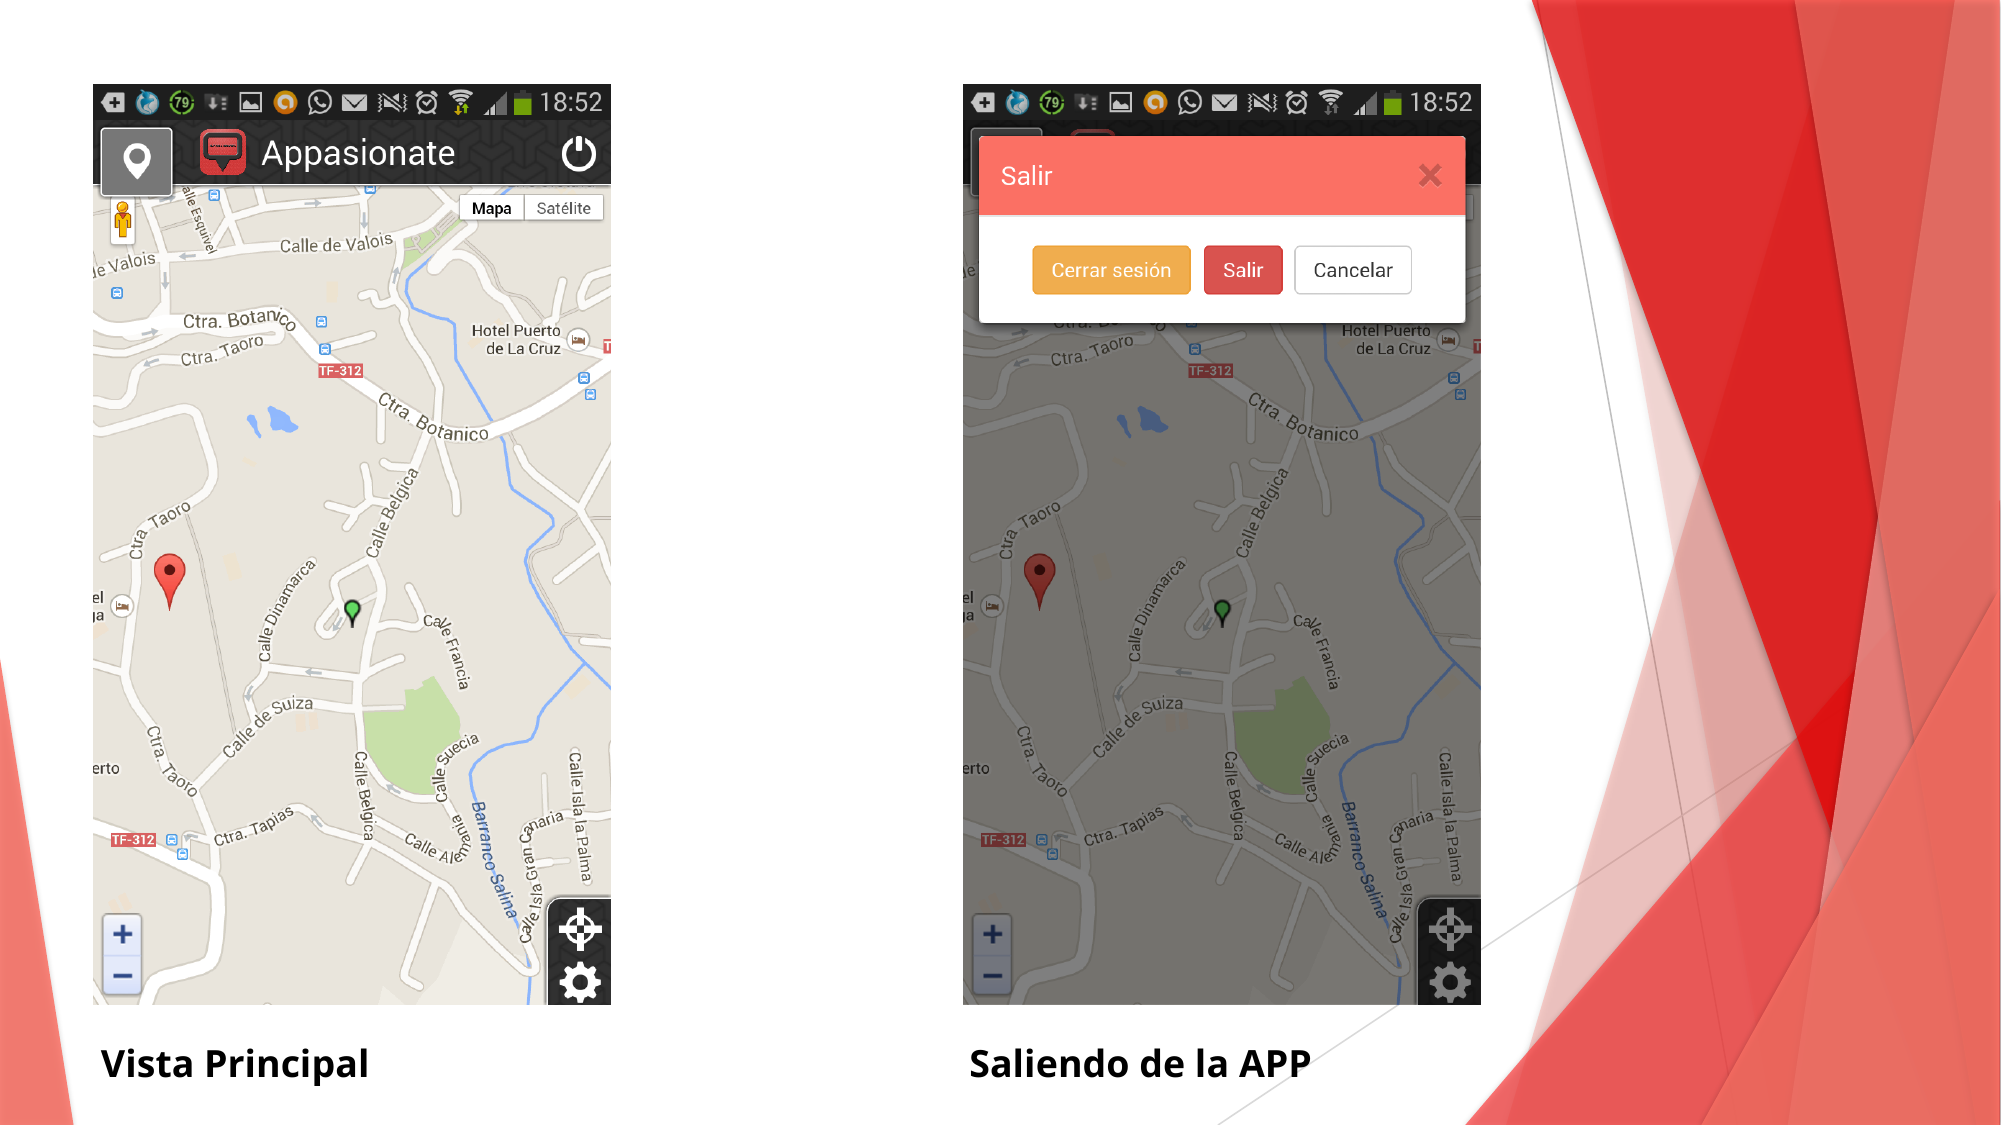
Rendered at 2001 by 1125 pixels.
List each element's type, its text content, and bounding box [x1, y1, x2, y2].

picture [962, 83, 1481, 1005]
picture [92, 83, 612, 1005]
text_box Vista Principal [86, 1032, 385, 1093]
text_box Saliendo de la APP [954, 1032, 1328, 1093]
